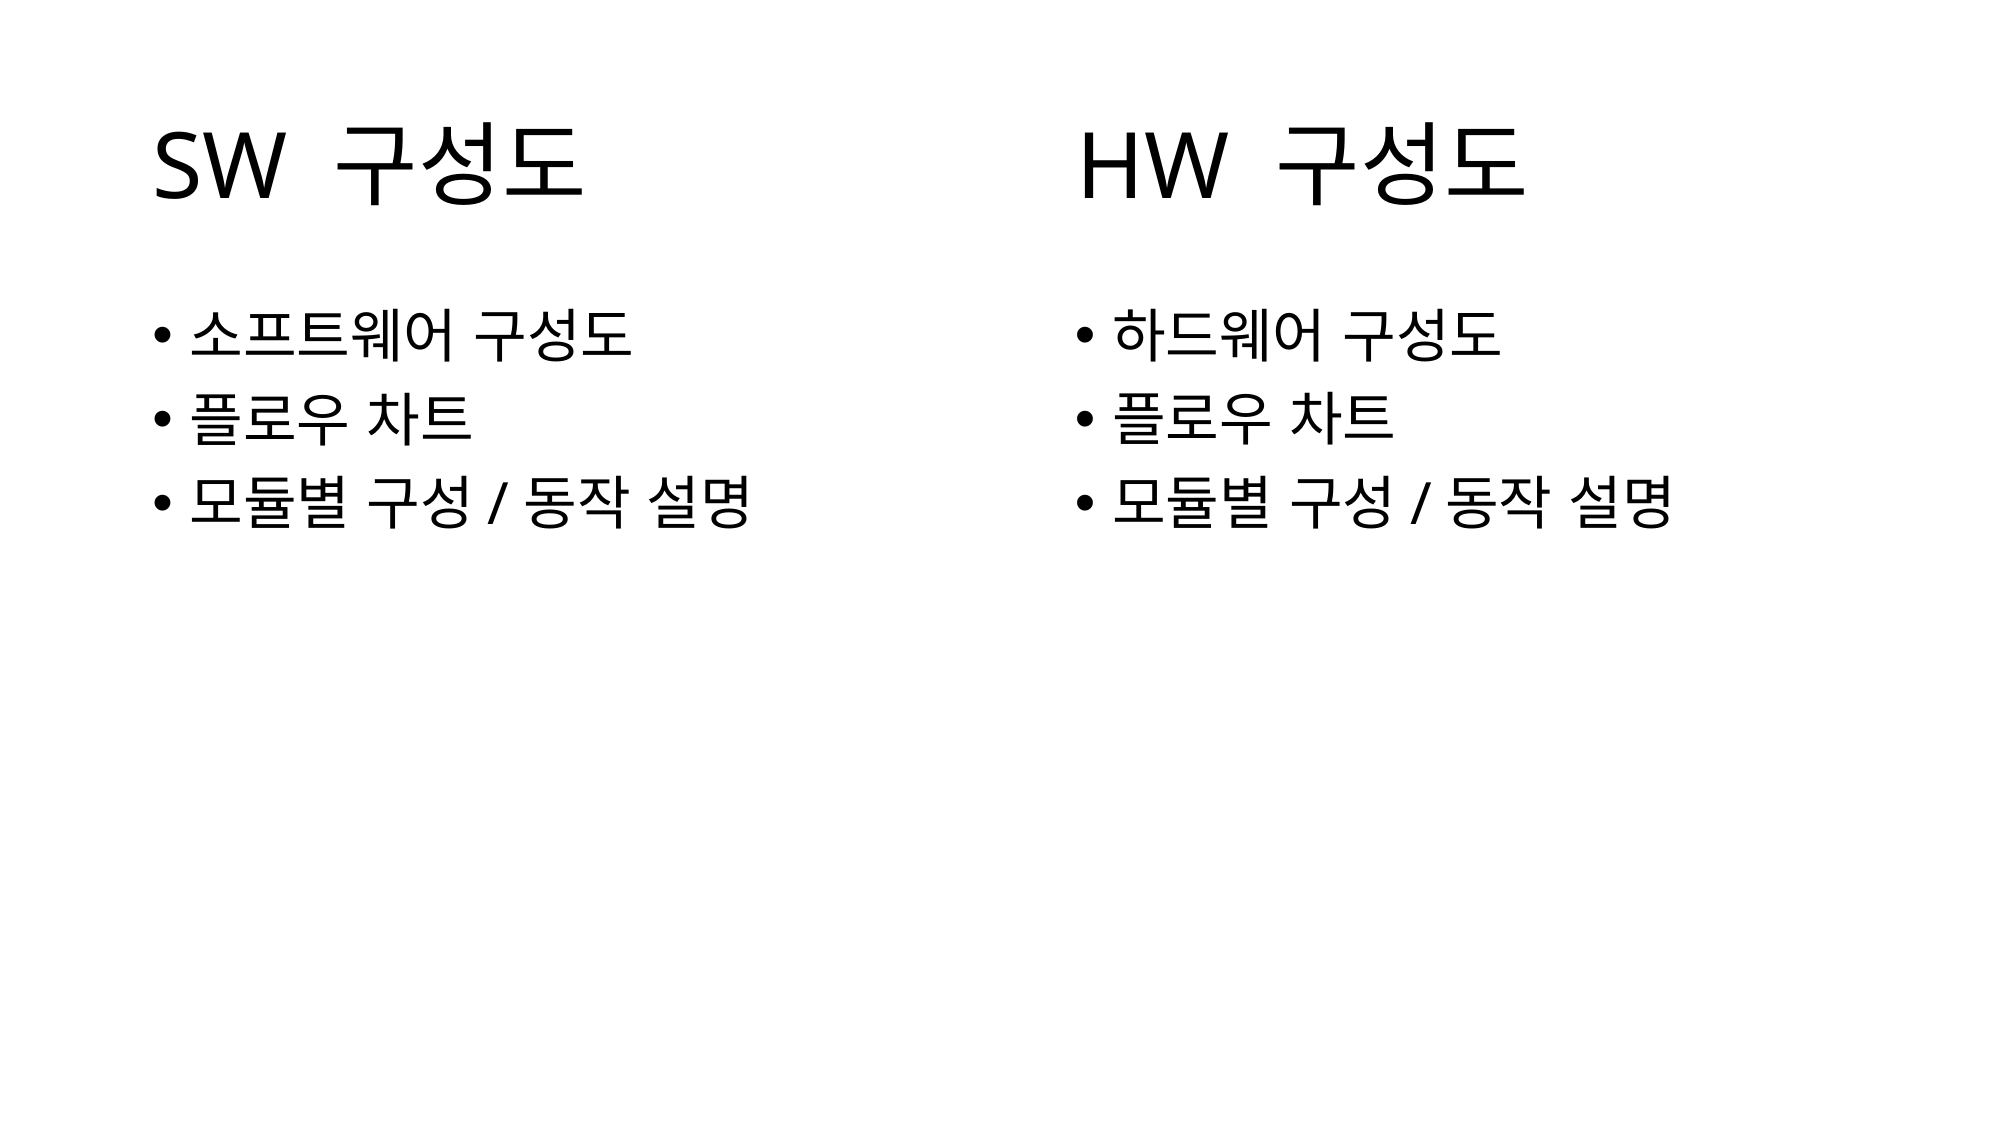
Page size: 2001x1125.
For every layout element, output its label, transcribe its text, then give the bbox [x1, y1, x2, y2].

text_box 하드웨어 구성도 플로우 차트 모듈별 구성/동작 설명 [1059, 299, 1863, 1014]
text_box HW 구성도 [1061, 59, 1596, 278]
list 소프트웨어 구성도 플로우 차트 모듈별 구성/동작 설명 [137, 299, 941, 1014]
title SW 구성도 [137, 59, 672, 278]
